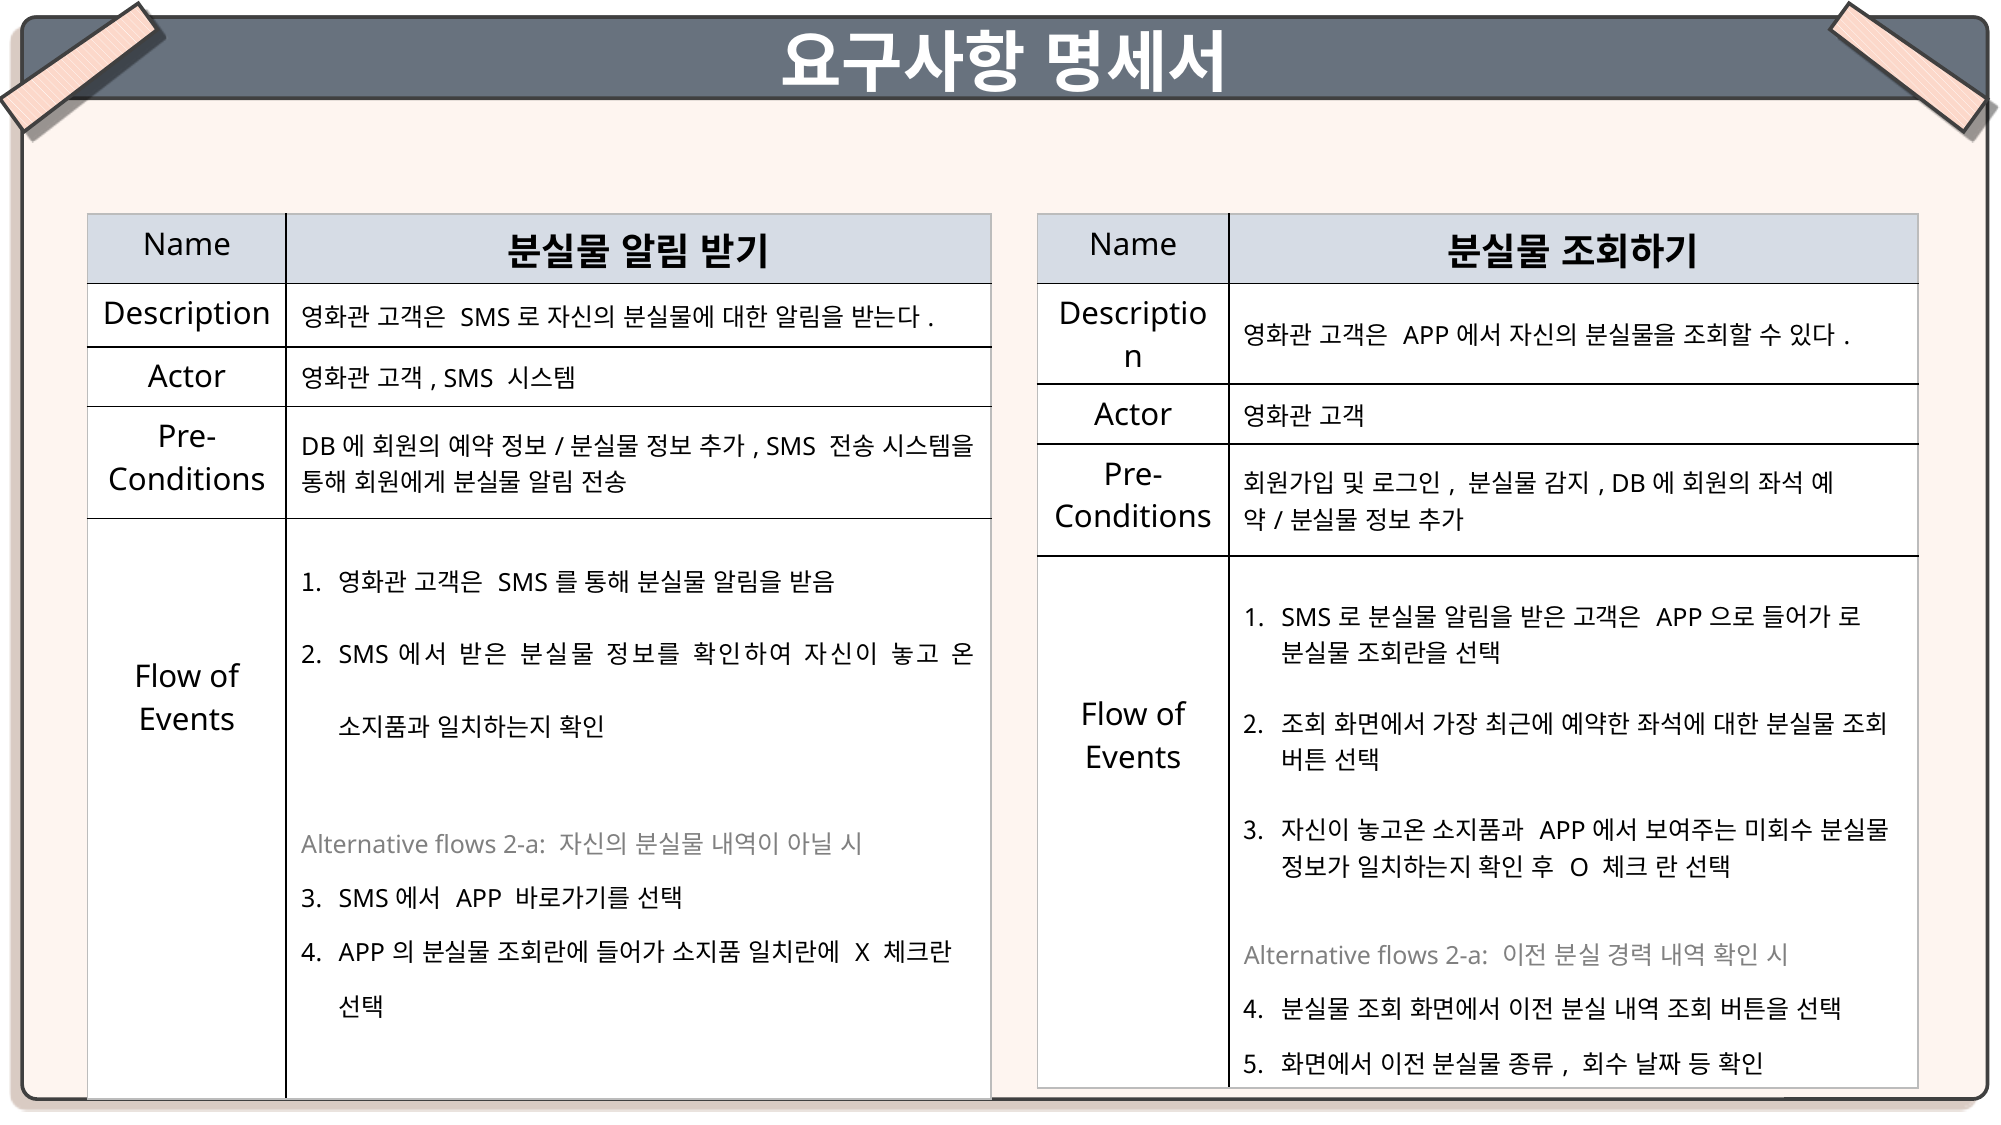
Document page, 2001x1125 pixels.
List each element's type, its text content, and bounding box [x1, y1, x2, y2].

table_header Name [1038, 215, 1228, 283]
text_box [21, 100, 1989, 1101]
table_cell Description [1038, 284, 1228, 383]
text_box [1828, 1, 1989, 134]
table_cell 영화관 고객은 SMS로 자신의 분실물에 대한 알림을 받는다. [287, 284, 990, 346]
table_cell 영화관 고객은 SMS를 통해 분실물 알림을 받음 SMS에서 받은 분실물 정보를 확인하여 자신이 놓고 온 소지품과 일치하는지 확인 Alternative flows 2-a: 자신의 분실물 내역이 아닐 시 SMS에서 APP 바로가기를 선택 APP의 분실물 조회란에 들어가 소지품 일치란에 X 체크란 선택 [287, 519, 990, 1098]
text_box 요구사항 명세서 [1871, 16, 1989, 98]
table_cell Actor [88, 348, 285, 406]
text_box [0, 1, 159, 134]
table_cell 영화관 고객 [1230, 385, 1917, 443]
text_box 요구사항 명세서 [89, 16, 1917, 100]
table_cell SMS로 분실물 알림을 받은 고객은 APP으로 들어가 로 분실물 조회란을 선택 조회 화면에서 가장 최근에 예약한 좌석에 대한 분실물 조회 버튼 선택 자신이 놓고온 소지품과 APP에서 보여주는 미회수 분실물 정보가 일치하는지 확인 후 O 체크 란 선택 Alternative flows 2-a: 이전 분실 경력 내역 확인 시 분실물 조회 화면에서 이전 분실 내역 조회 버튼을 선택 화면에서 이전 분실물 종류, 회수 날짜 등 확인 [1230, 557, 1917, 1087]
table_cell Pre-Conditions [88, 407, 285, 518]
table_cell 영화관 고객, SMS 시스템 [287, 348, 990, 406]
table_cell Flow of Events [1038, 557, 1228, 1087]
table_header 분실물 알림 받기 [287, 215, 990, 283]
table_cell Description [88, 284, 285, 346]
table_header 분실물 조회하기 [1230, 215, 1917, 283]
text_box 요구사항 명세서 [21, 16, 116, 82]
table_cell Pre-Conditions [1038, 445, 1228, 555]
table_header Name [88, 215, 285, 283]
table_cell Flow of Events [88, 519, 285, 1098]
table_cell 회원가입 및 로그인, 분실물 감지, DB에 회원의 좌석 예약/분실물 정보 추가 [1230, 445, 1917, 555]
table_cell DB에 회원의 예약 정보/분실물 정보 추가, SMS 전송 시스템을 통해 회원에게 분실물 알림 전송 [287, 407, 990, 518]
table_cell Actor [1038, 385, 1228, 443]
table_cell 영화관 고객은 APP에서 자신의 분실물을 조회할 수 있다. [1230, 284, 1917, 383]
